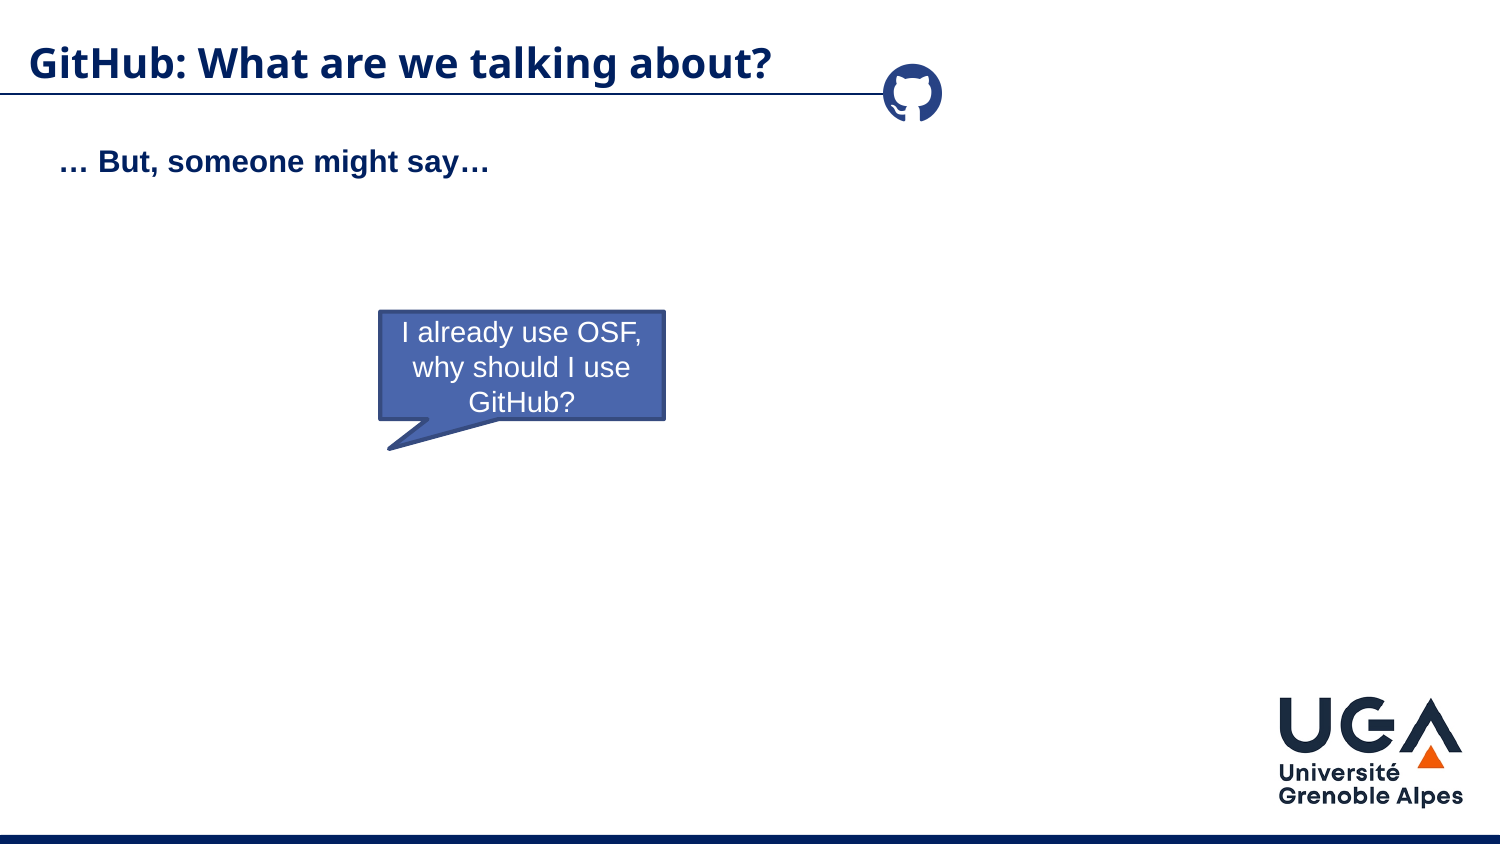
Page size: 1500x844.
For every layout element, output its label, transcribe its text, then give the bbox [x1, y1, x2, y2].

picture [1265, 680, 1474, 817]
text_box … But, someone might say… [43, 134, 1146, 187]
text_box [0, 834, 1500, 844]
text_box GitHub: What are we talking about? [13, 28, 798, 93]
picture [883, 63, 942, 123]
text_box I already use OSF, why should I use GitHub? [378, 309, 666, 451]
